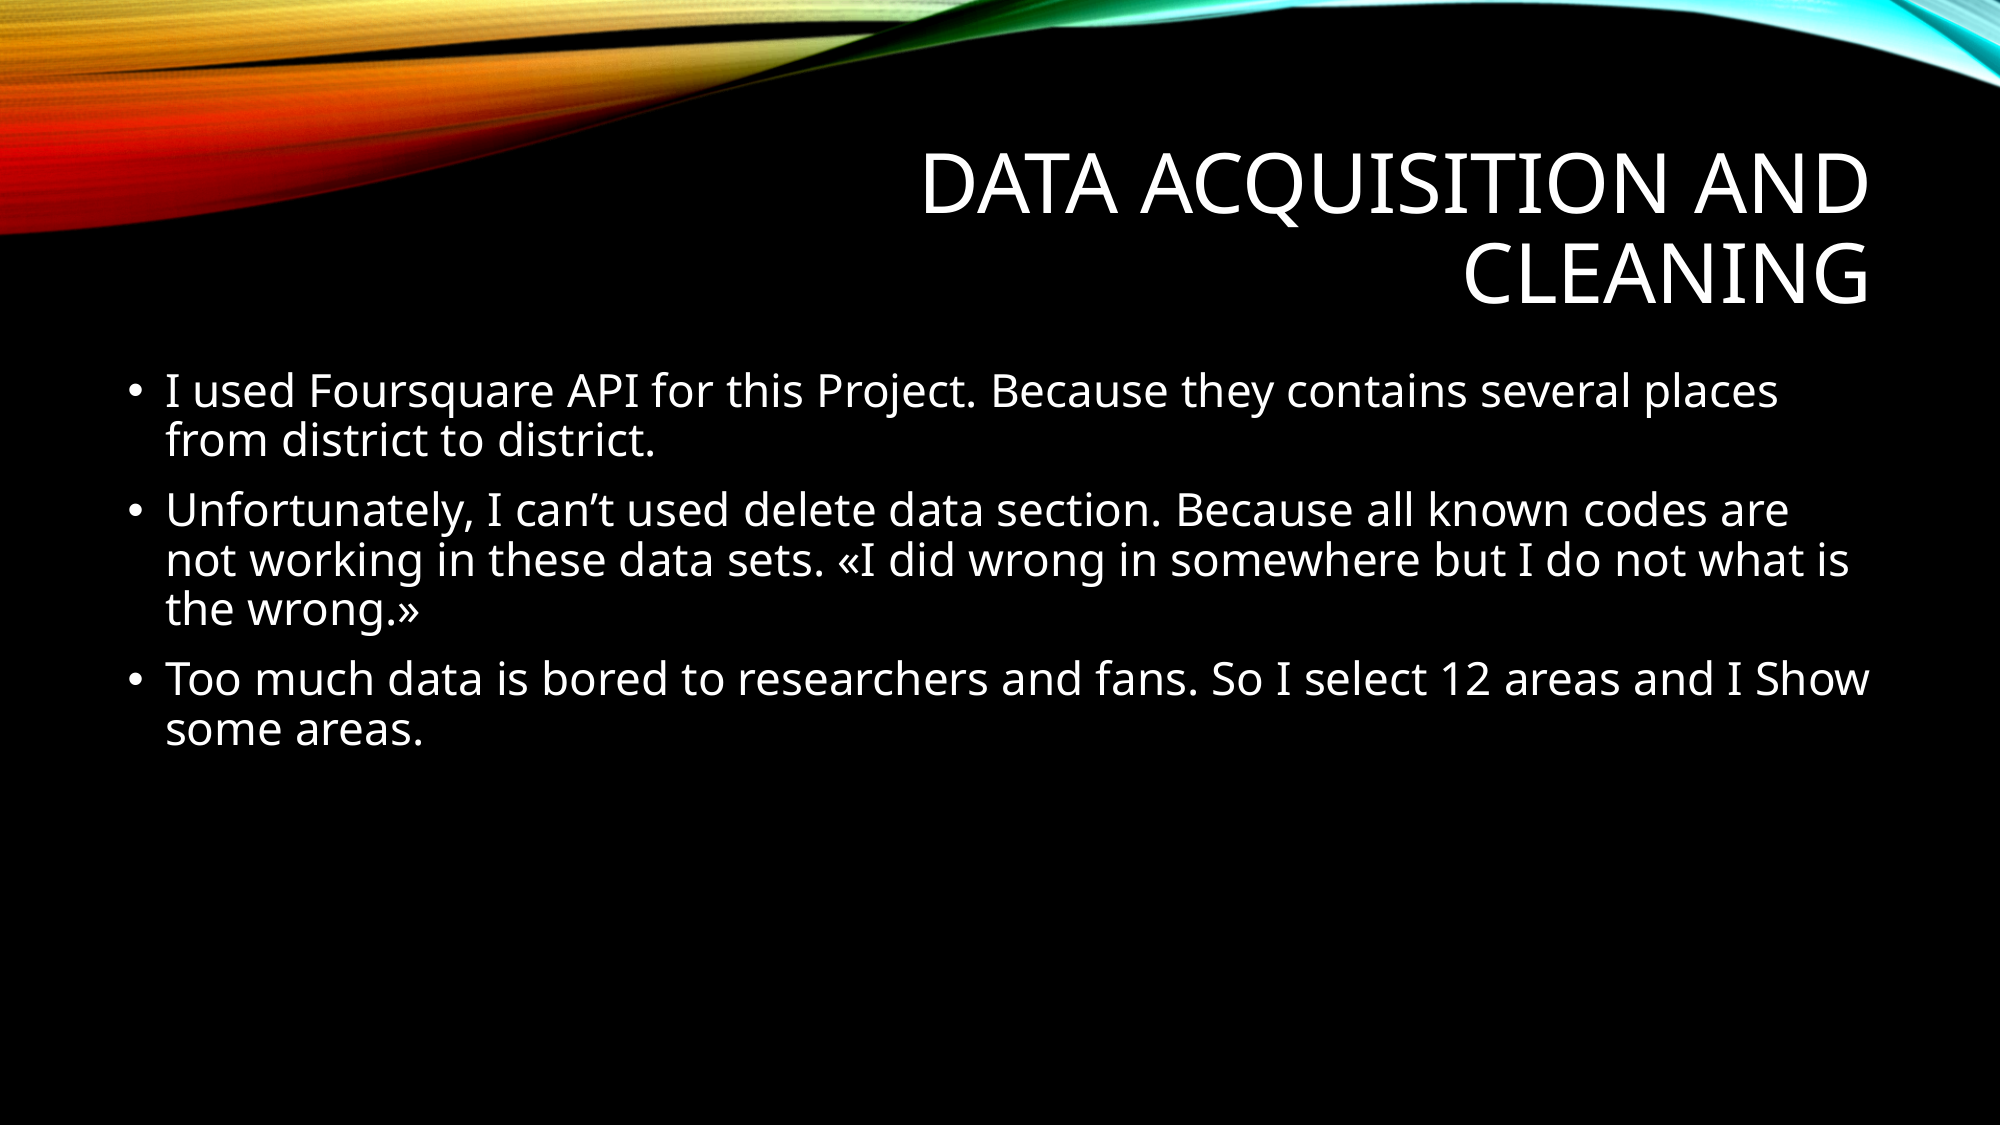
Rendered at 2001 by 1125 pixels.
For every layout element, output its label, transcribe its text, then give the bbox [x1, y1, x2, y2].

picture [0, 0, 2000, 237]
list I used Foursquare API for this Project. Because they contains several places from district to district. Unfortunately, I can’t used delete data section. Because all known codes are not working in these data sets. «I did wrong in somewhere but I do not what is the wrong.» Too much data is bored to researchers and fans. So I select 12 areas and I Show some areas. [112, 360, 1888, 1021]
title DATA ACQUISITION AND CLEANING [474, 125, 1888, 338]
